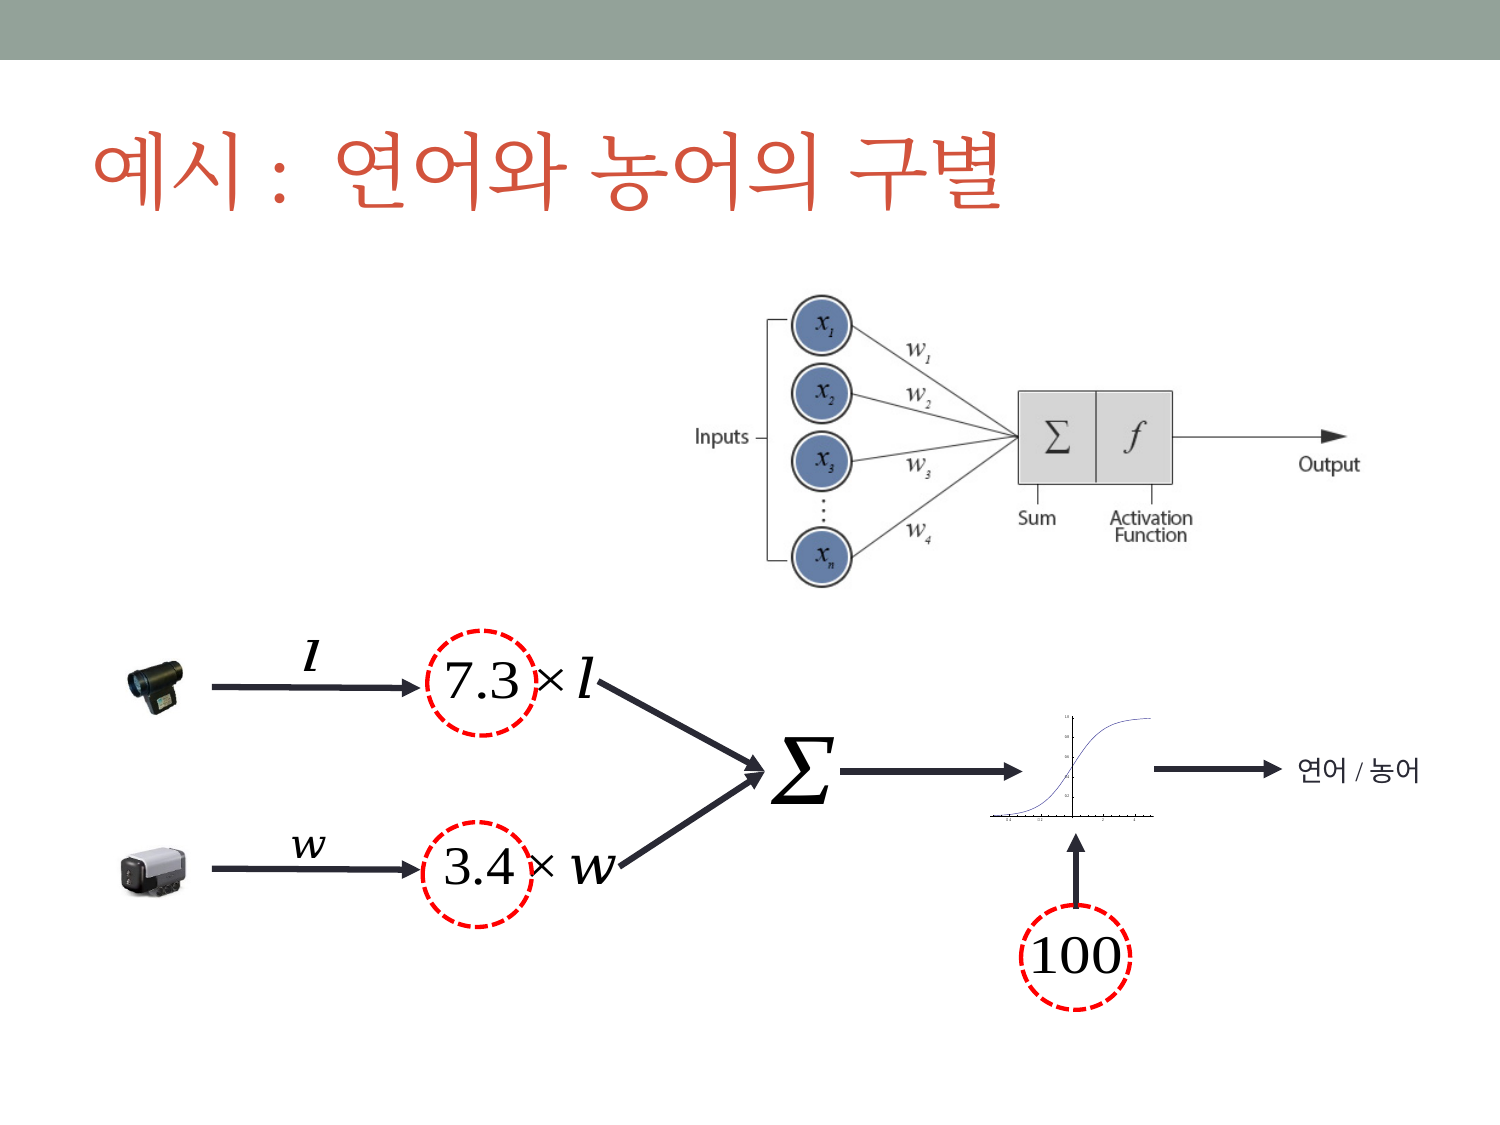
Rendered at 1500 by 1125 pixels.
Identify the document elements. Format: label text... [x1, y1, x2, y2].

text_box 연어/농어 [1282, 746, 1447, 795]
title 예시: 연어와 농어의 구별 [75, 87, 1425, 250]
picture [989, 714, 1155, 824]
picture [113, 844, 194, 900]
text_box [597, 680, 766, 772]
text_box [420, 820, 534, 930]
picture [677, 278, 1384, 600]
picture [125, 658, 185, 718]
text_box [425, 628, 539, 738]
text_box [619, 771, 766, 868]
text_box [1018, 902, 1133, 1012]
